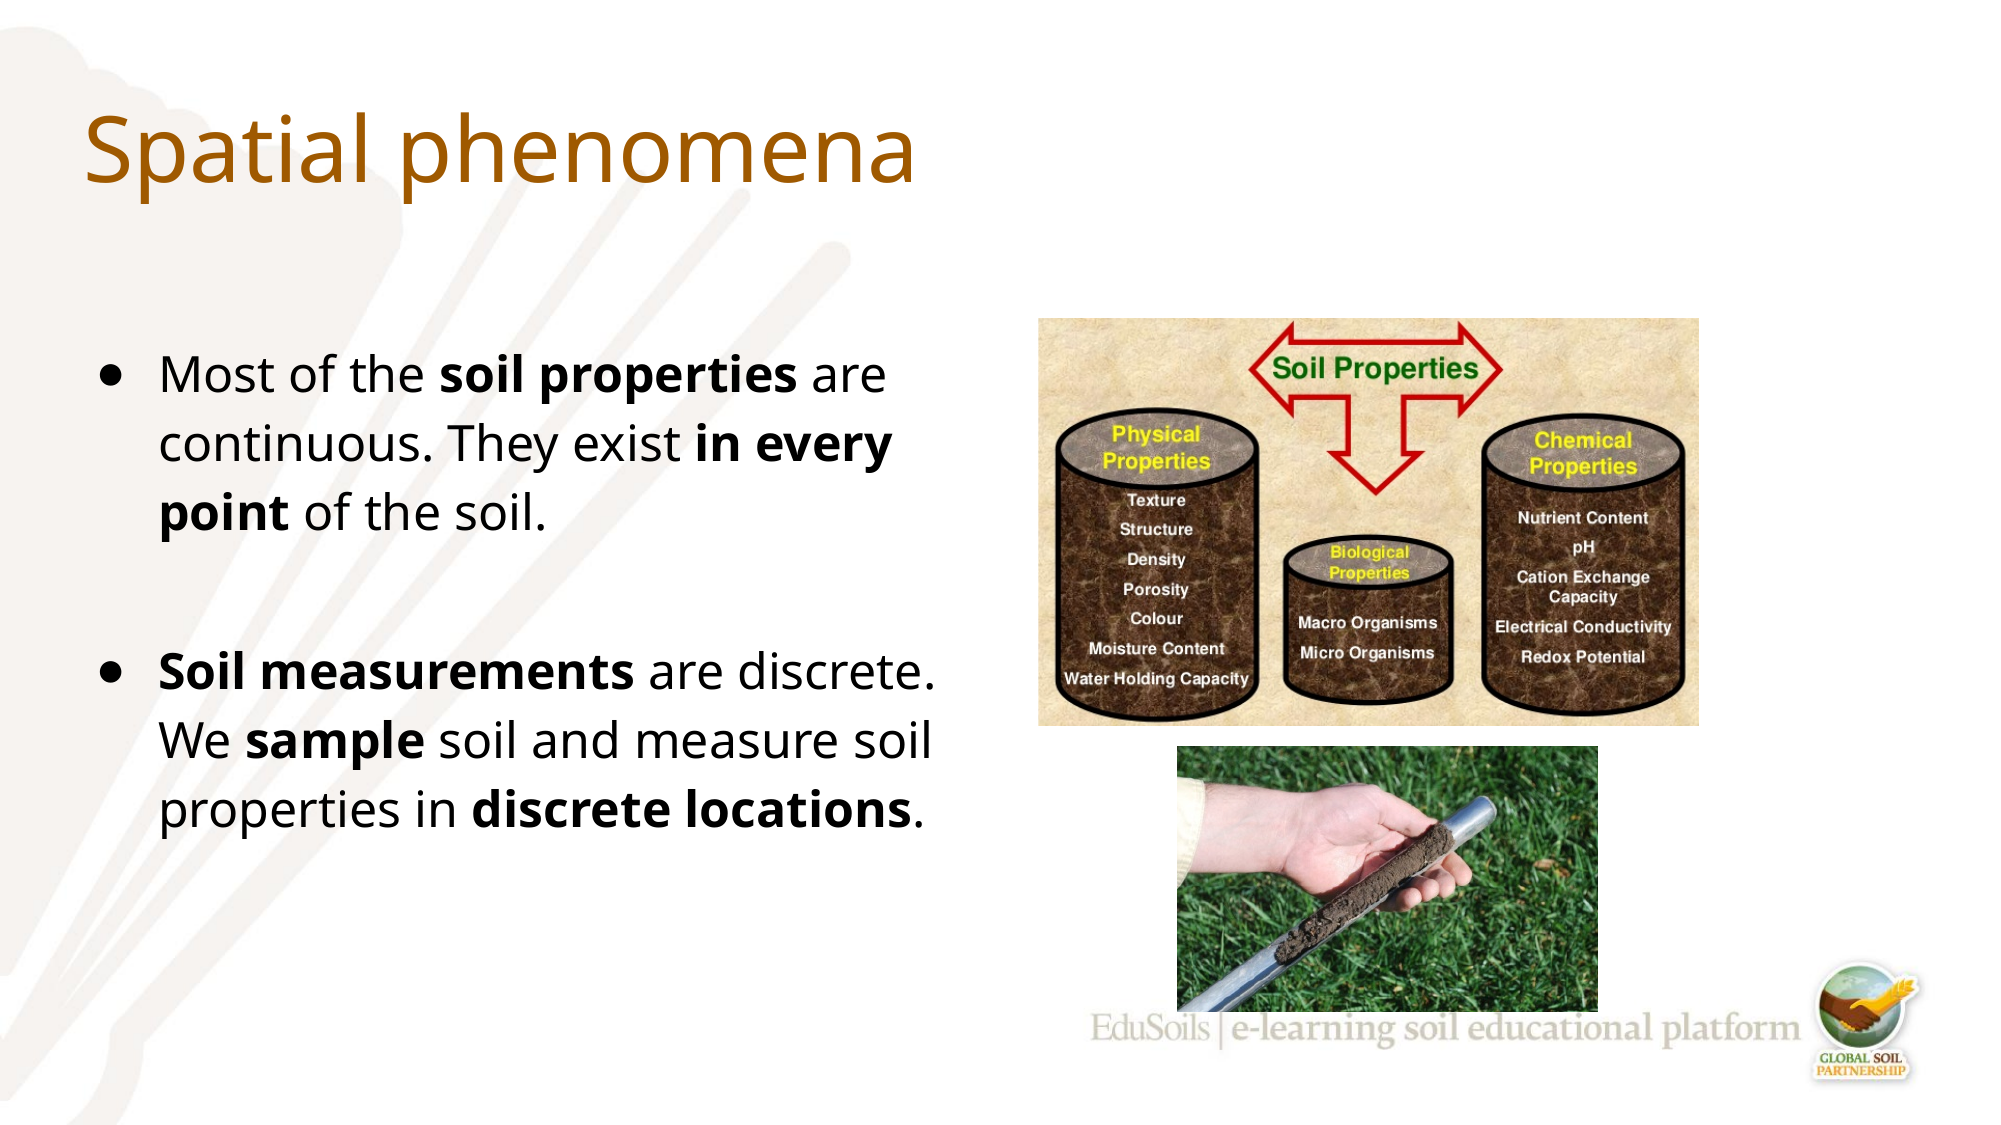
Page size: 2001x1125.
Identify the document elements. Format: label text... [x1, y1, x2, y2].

title Spatial phenomena [68, 75, 1932, 176]
slide_number ‹#› [1853, 1019, 1974, 1106]
picture [0, 0, 2001, 1125]
list Most of the soil properties are continuous. They exist in every point of the soil. Soil measurements are discrete. We sample soil and measure soil properties in discrete locations. [68, 198, 1015, 1000]
